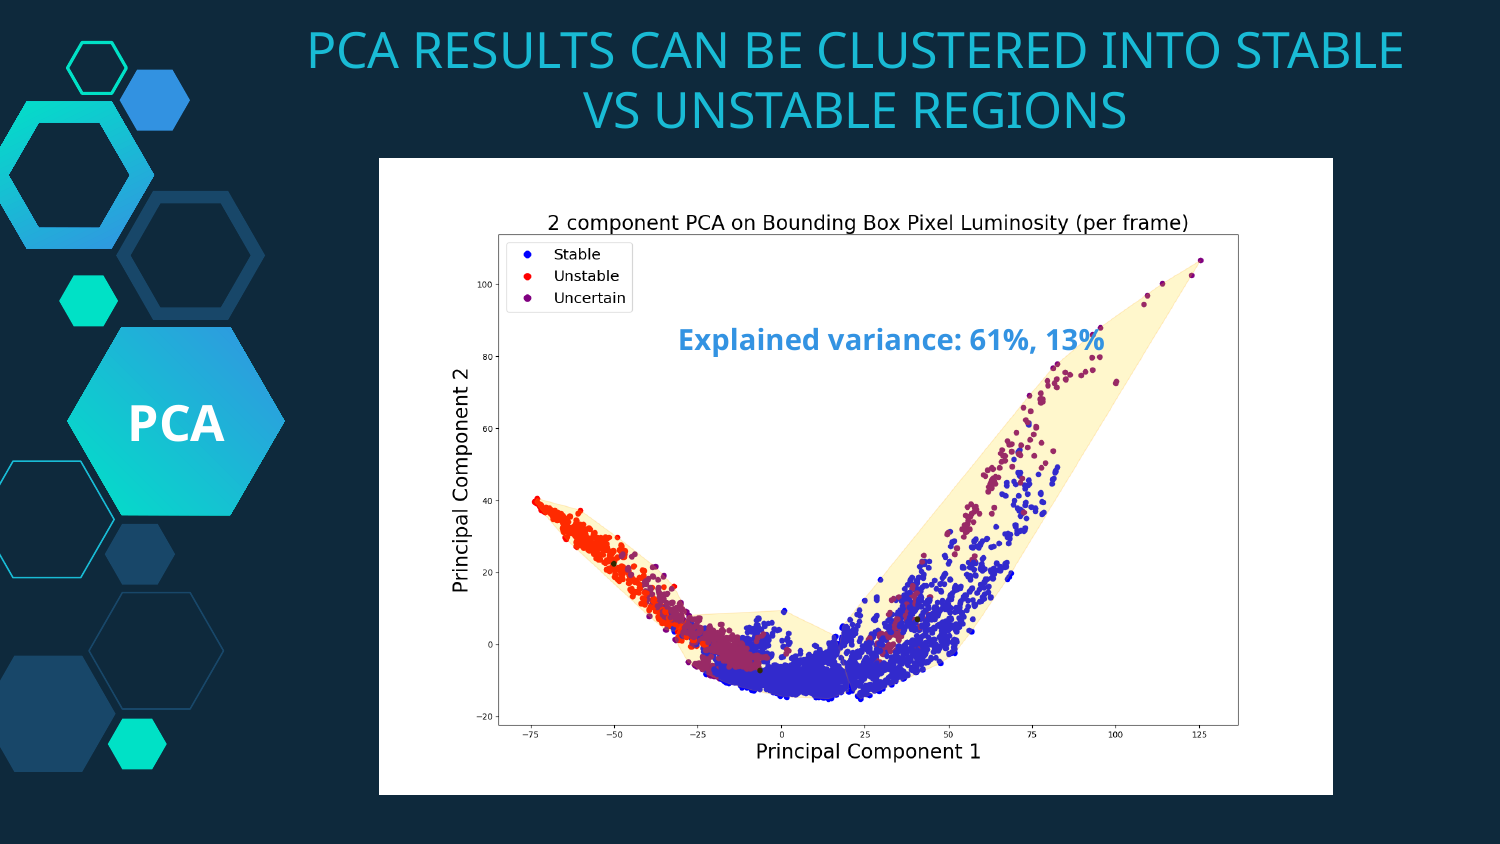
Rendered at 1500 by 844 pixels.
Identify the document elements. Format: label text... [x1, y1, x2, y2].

text_box [59, 275, 119, 327]
text_box PCA [79, 326, 274, 518]
picture [379, 158, 1333, 796]
title PCA RESULTS CAN BE CLUSTERED INTO STABLE VS UNSTABLE REGIONS [273, 52, 1439, 154]
